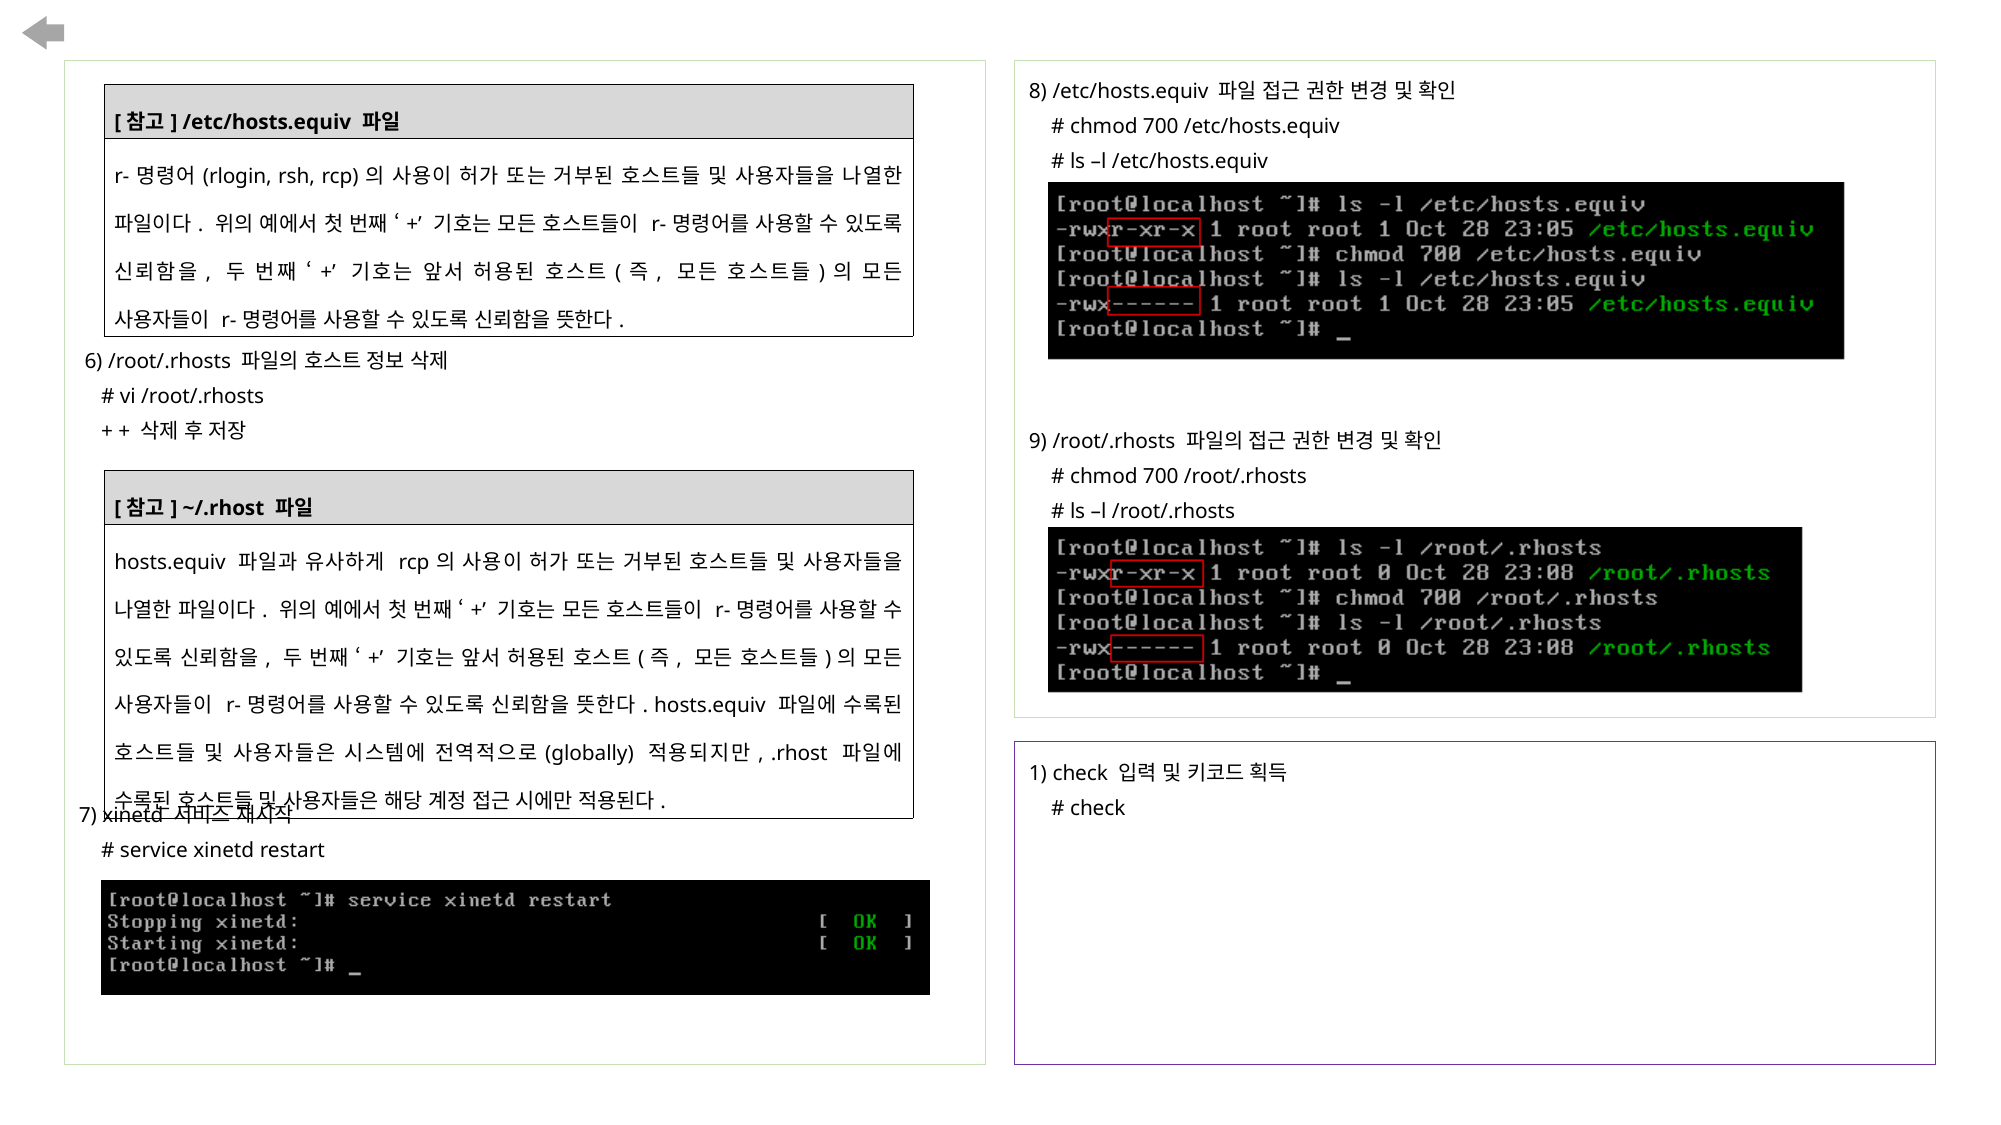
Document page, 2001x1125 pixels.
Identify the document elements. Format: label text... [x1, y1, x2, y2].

picture [1048, 182, 1846, 362]
text_box [20, 13, 66, 52]
table_header [참고] /etc/hosts.equiv 파일 [105, 85, 913, 138]
picture [103, 882, 928, 993]
text_box 1) check 입력 및 키코드 획득 # check [1014, 741, 1936, 1065]
picture [1048, 527, 1804, 694]
text_box 6) /root/.rhosts 파일의 호스트 정보 삭제 # vi /root/.rhosts + + 삭제 후 저장 7) xinetd 서비스 재시작 # service xinetd restart [64, 60, 986, 1065]
text_box 8) /etc/hosts.equiv 파일 접근 권한 변경 및 확인 # chmod 700 /etc/hosts.equiv # ls –l /etc/hosts.equiv 9) /root/.rhosts 파일의 접근 권한 변경 및 확인 # chmod 700 /root/.rhosts # ls –l /root/.rhosts [1014, 60, 1936, 718]
table_cell hosts.equiv 파일과 유사하게 rcp의 사용이 허가 또는 거부된 호스트들 및 사용자들을 나열한 파일이다. 위의 예에서 첫 번째 ‘+’ 기호는 모든 호스트들이 r-명령어를 사용할 수 있도록 신뢰함을, 두 번째 ‘+’ 기호는 앞서 허용된 호스트(즉, 모든 호스트들)의 모든 사용자들이 r-명령어를 사용할 수 있도록 신뢰함을 뜻한다. hosts.equiv 파일에 수록된 호스트들 및 사용자들은 시스템에 전역적으로(globally) 적용되지만, .rhost 파일에 수록된 호스트들 및 사용자들은 해당 계정 접근 시에만 적용된다. [105, 525, 913, 818]
table_cell r-명령어(rlogin, rsh, rcp)의 사용이 허가 또는 거부된 호스트들 및 사용자들을 나열한 파일이다. 위의 예에서 첫 번째 ‘+’ 기호는 모든 호스트들이 r-명령어를 사용할 수 있도록 신뢰함을, 두 번째 ‘+’ 기호는 앞서 허용된 호스트(즉, 모든 호스트들)의 모든 사용자들이 r-명령어를 사용할 수 있도록 신뢰함을 뜻한다. [105, 139, 913, 336]
table_header [참고] ~/.rhost 파일 [105, 471, 913, 524]
